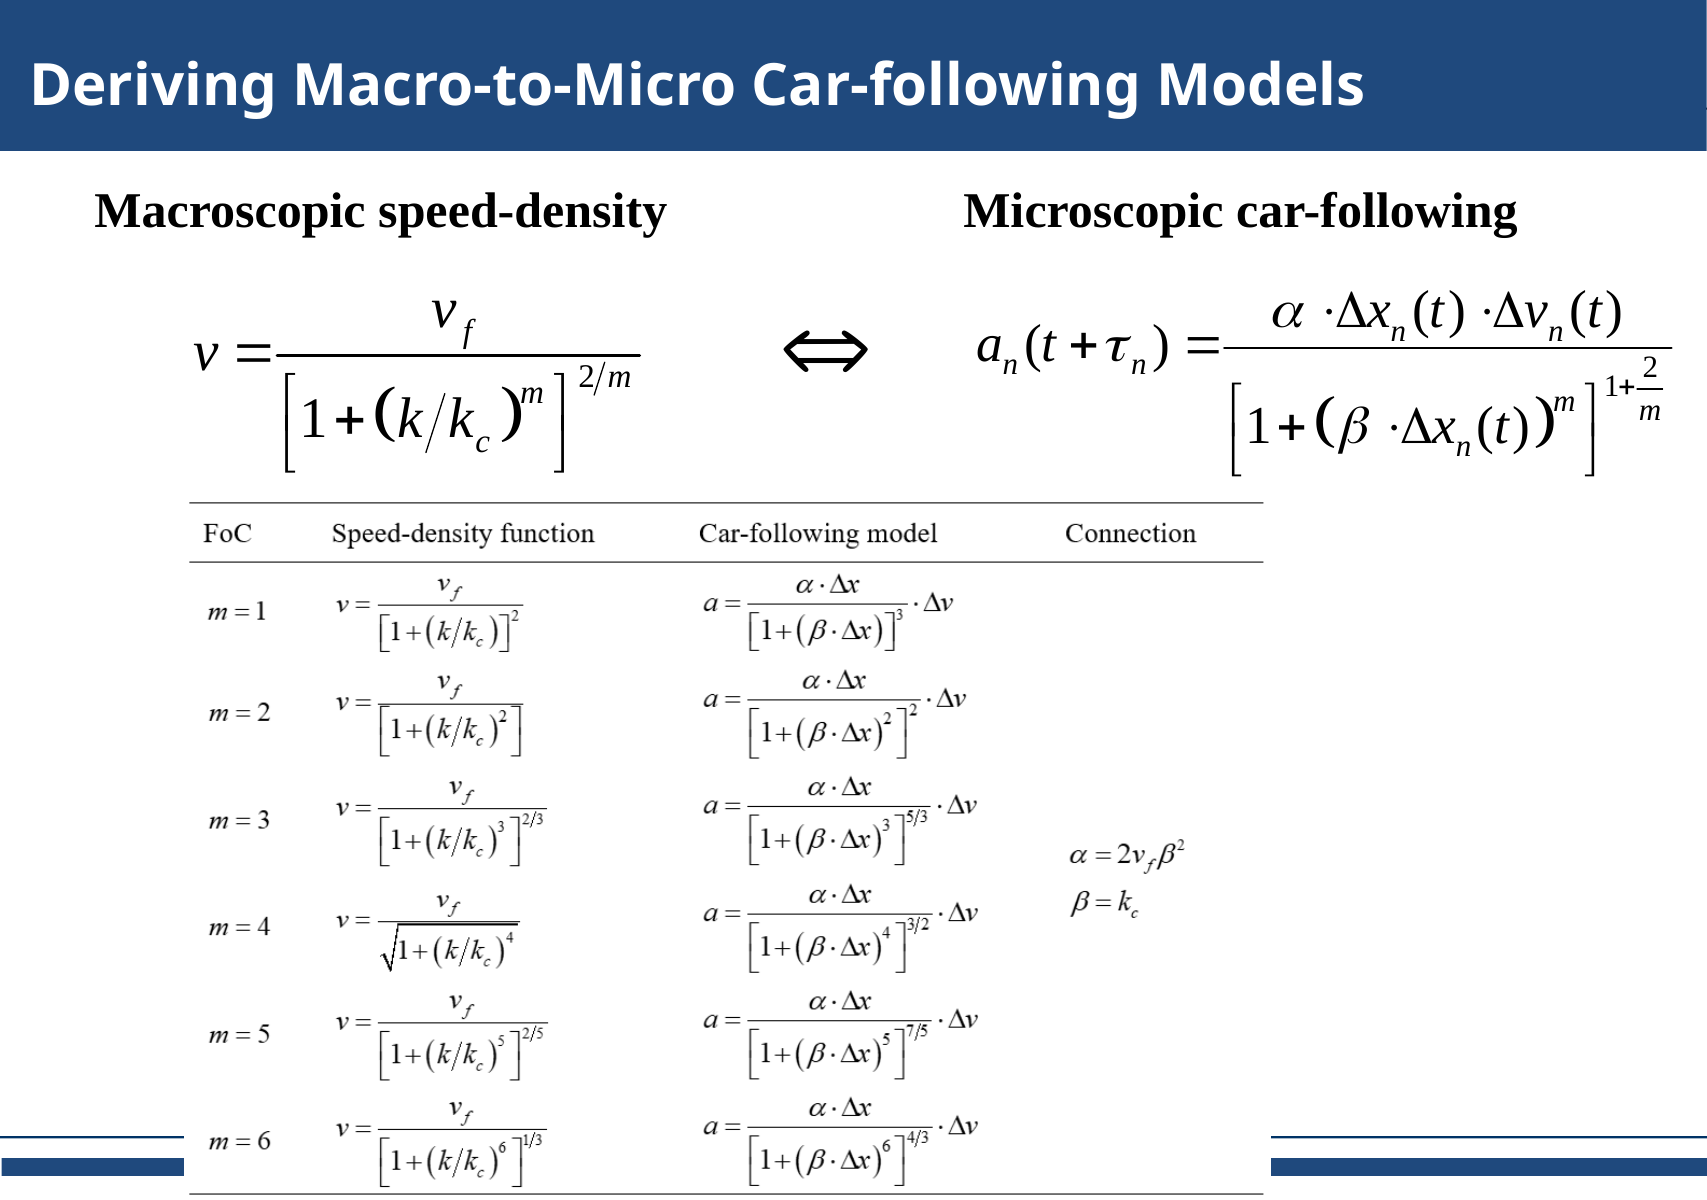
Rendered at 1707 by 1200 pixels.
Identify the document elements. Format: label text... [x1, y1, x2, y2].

picture [184, 497, 1271, 1200]
text_box Microscopic car-following [948, 169, 1559, 245]
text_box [184, 271, 654, 485]
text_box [966, 273, 1686, 488]
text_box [760, 305, 913, 411]
text_box Macroscopic speed-density [79, 169, 690, 245]
text_box Deriving Macro-to-Micro Car-following Models [14, 39, 1707, 156]
